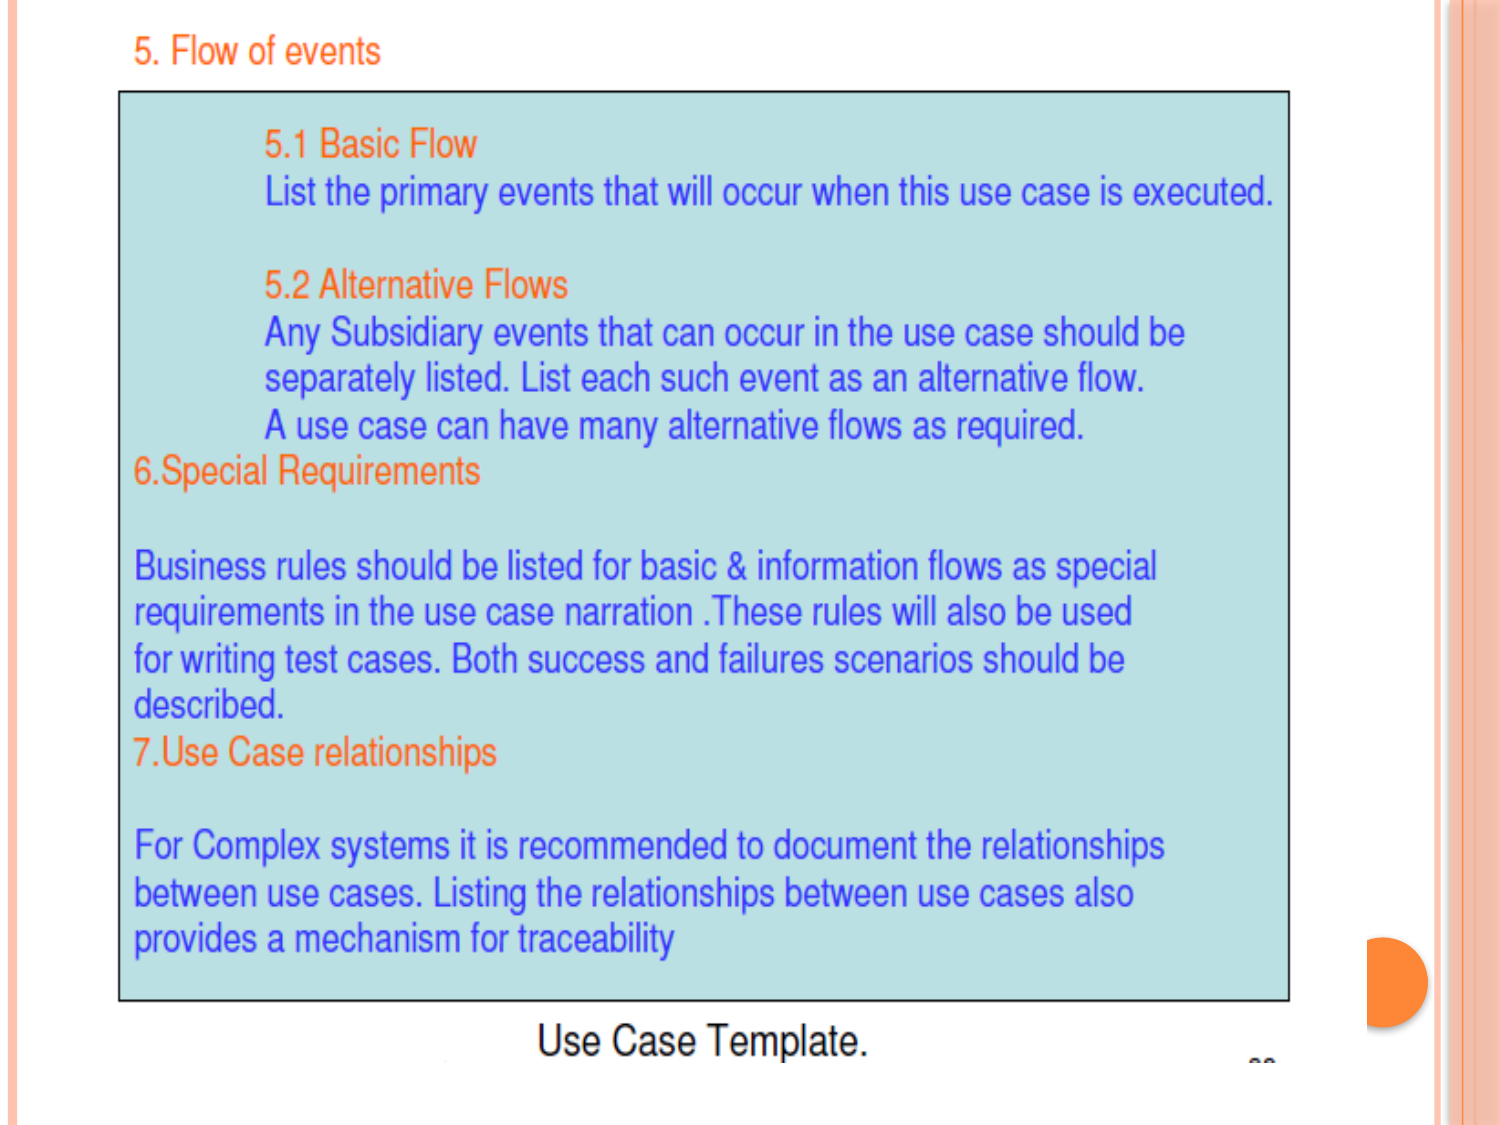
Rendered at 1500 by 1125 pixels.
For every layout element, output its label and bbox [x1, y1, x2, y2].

picture [61, 24, 1367, 1063]
